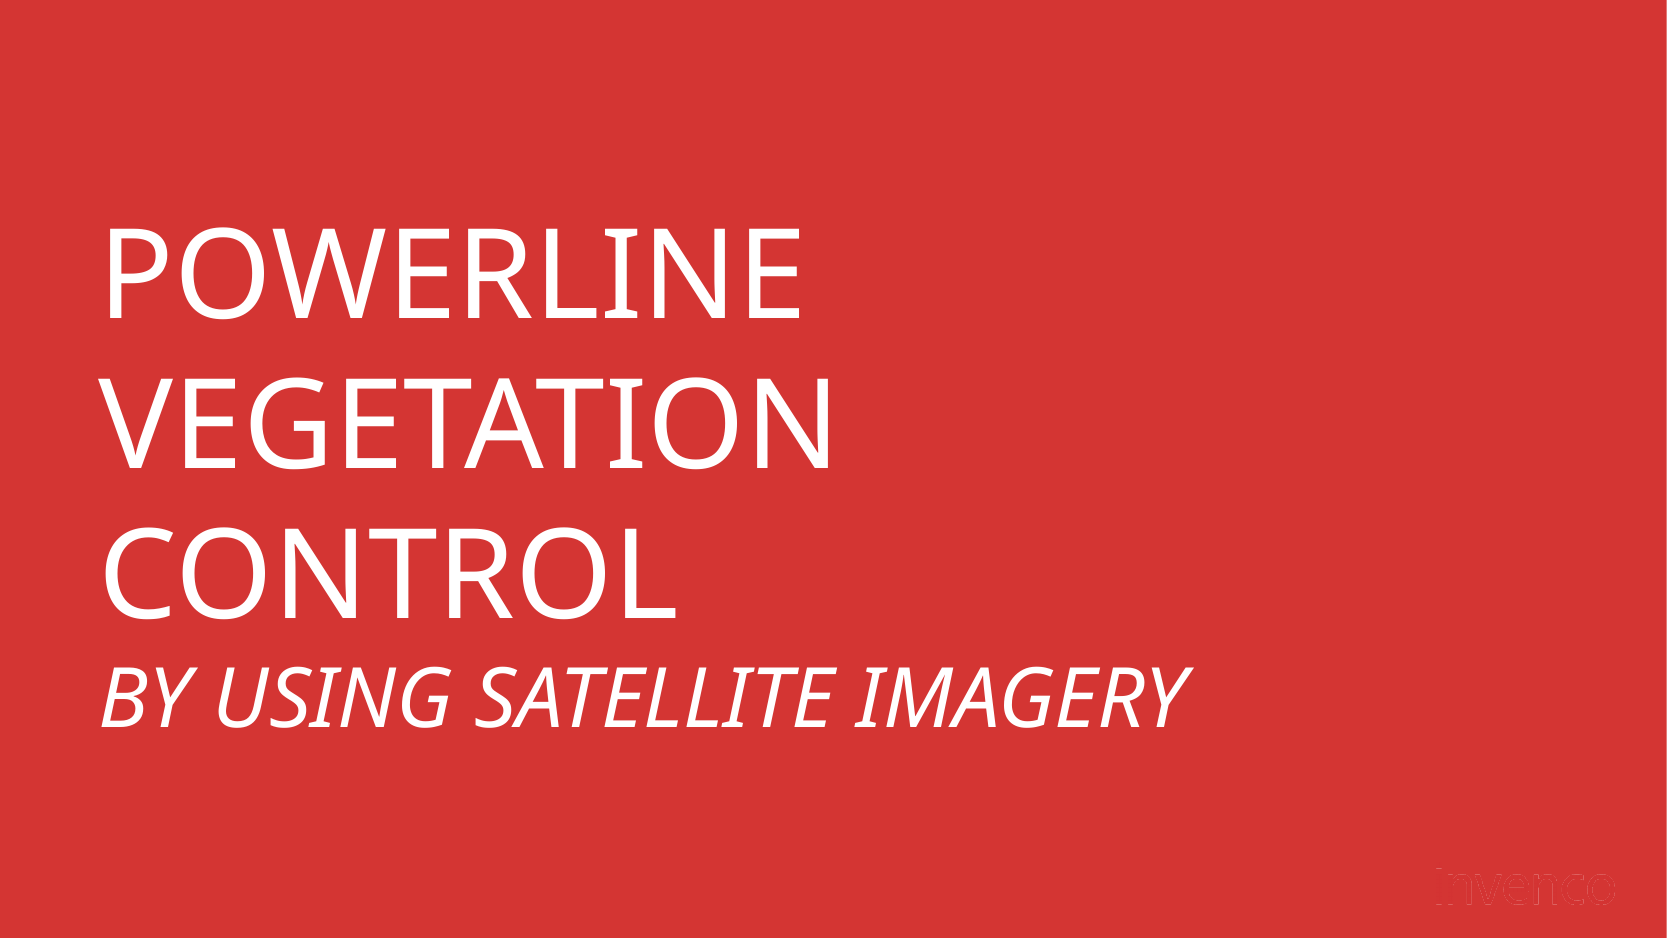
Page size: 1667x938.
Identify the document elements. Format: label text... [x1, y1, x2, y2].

picture [1436, 862, 1615, 905]
title POWERLINE VEGETATION CONTROL BY USING SATELLITE IMAGERY [83, 390, 1584, 547]
